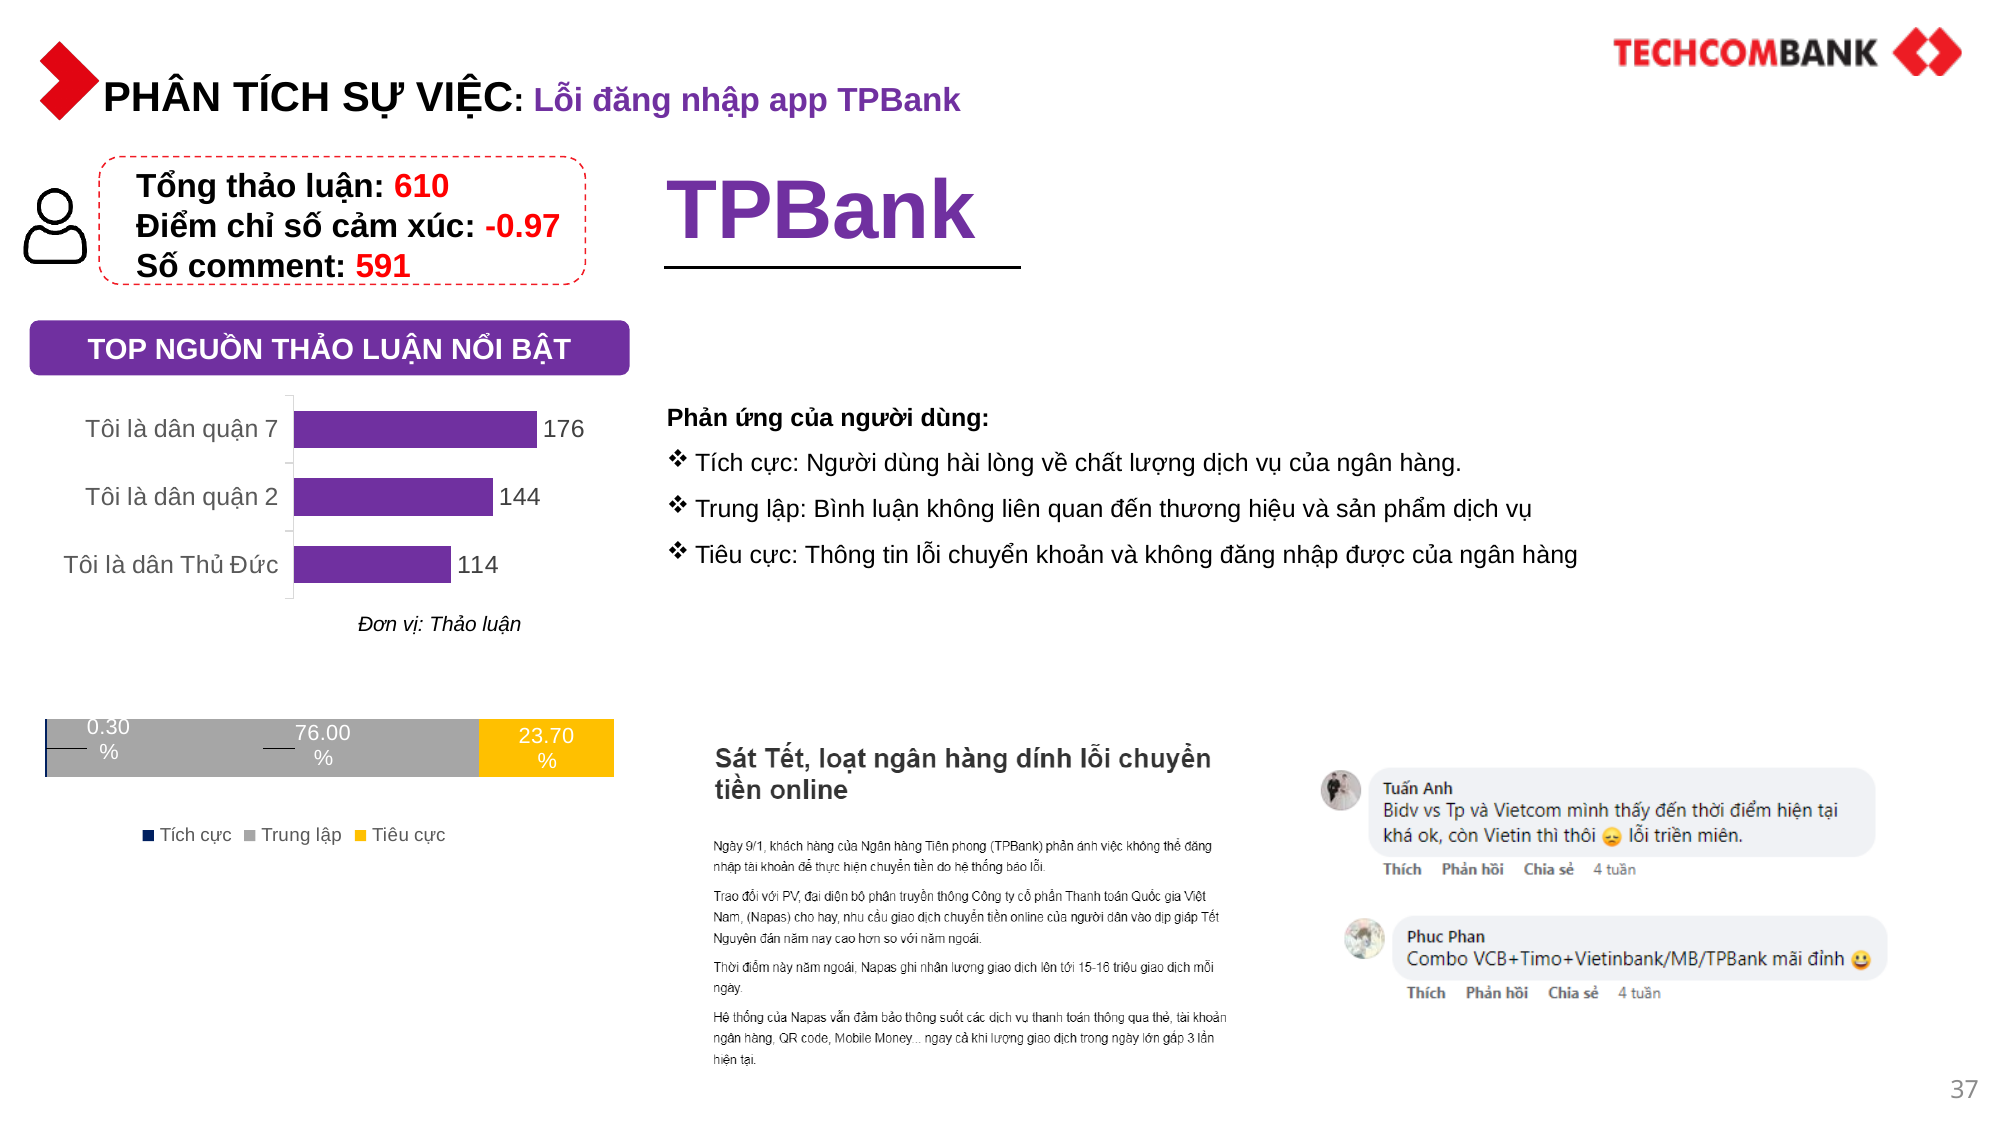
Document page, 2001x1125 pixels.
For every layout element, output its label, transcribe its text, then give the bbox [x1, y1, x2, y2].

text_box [17, 156, 615, 294]
text_box Phản ứng của người dùng: Tích cực: Người dùng hài lòng về chất lượng dịch vụ của ngân hàng. Trung lập: Bình luận không liên quan đến thương hiệu và sản phẩm dịch vụ Tiêu cực: Thông tin lỗi chuyển khoản và không đăng nhập được của ngân hàng [652, 377, 1864, 576]
picture [707, 827, 1233, 1070]
text_box PHÂN TÍCH SỰ VIỆC: Lỗi đăng nhập app TPBank [88, 68, 2000, 122]
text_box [651, 147, 1912, 268]
text_box Đơn vị: Thảo luận [343, 605, 537, 644]
picture [1311, 759, 1912, 881]
picture [707, 735, 1233, 806]
picture [0, 8, 129, 143]
picture [1332, 907, 1933, 1006]
chart [0, 394, 615, 605]
slide_number 37 [1543, 1060, 1994, 1121]
text_box TOP NGUỒN THẢO LUẬN NỔI BẬT [29, 320, 630, 376]
chart [0, 666, 630, 853]
